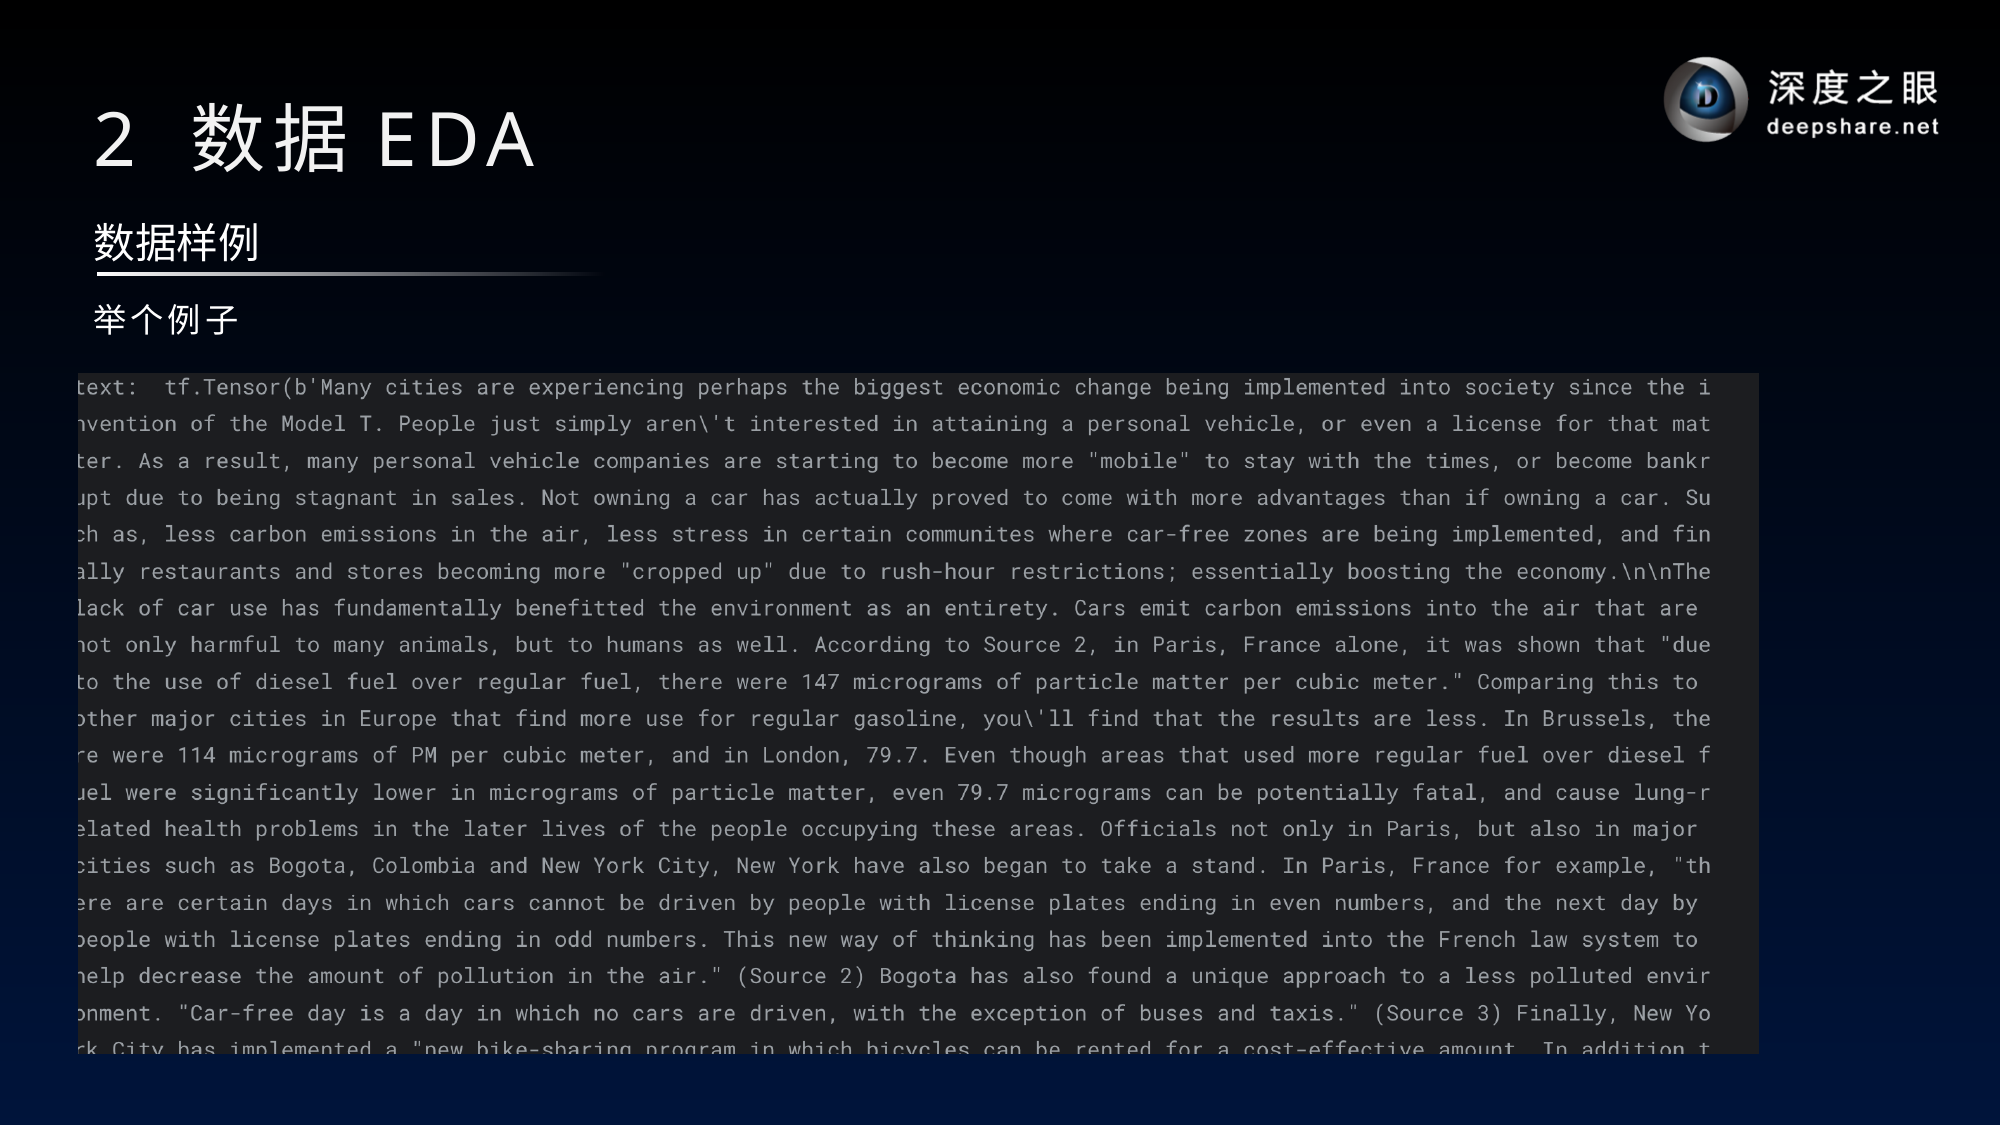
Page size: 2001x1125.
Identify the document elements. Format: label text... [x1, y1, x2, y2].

title 2 数据EDA [78, 94, 1192, 192]
list 举个例子 [78, 287, 2000, 413]
picture [1644, 37, 1945, 163]
picture [78, 373, 1759, 1054]
subtitle 数据样例 [78, 209, 813, 270]
